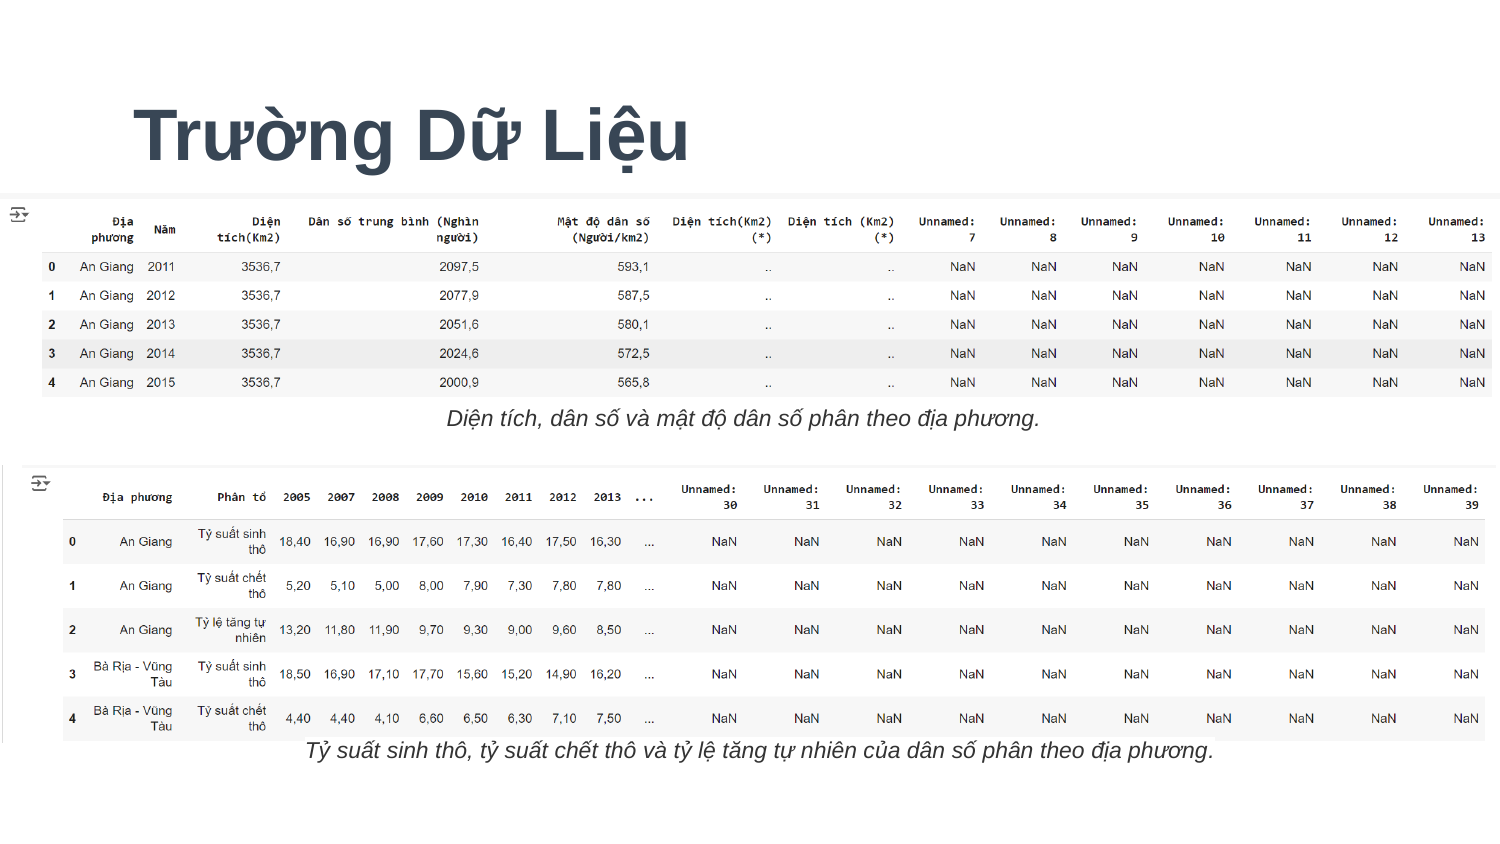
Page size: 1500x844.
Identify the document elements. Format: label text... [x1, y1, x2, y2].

picture [0, 193, 1500, 406]
title Trường Dữ Liệu [118, 72, 1029, 167]
picture [0, 464, 1500, 743]
text_box Diện tích, dân số và mật độ dân số phân theo địa phương. [431, 414, 1057, 439]
text_box Tỷ suất sinh thô, tỷ suất chết thô và tỷ lệ tăng tự nhiên của dân số phân theo địa phương. [290, 750, 1247, 771]
